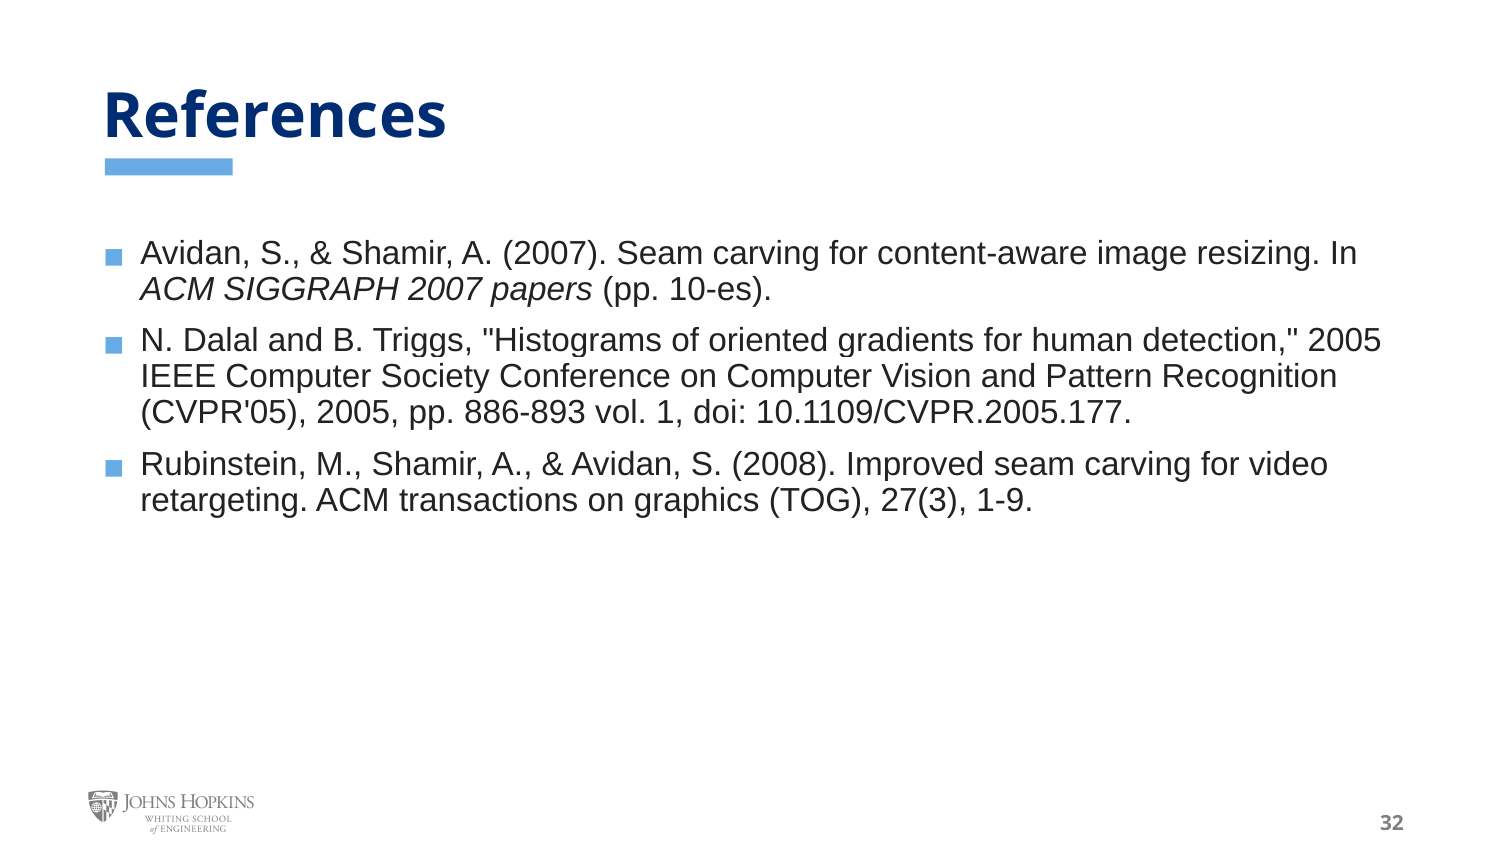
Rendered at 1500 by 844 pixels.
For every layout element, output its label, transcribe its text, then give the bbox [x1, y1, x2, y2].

title References [87, 17, 1414, 159]
list Avidan, S., & Shamir, A. (2007). Seam carving for content-aware image resizing. In ACM SIGGRAPH 2007 papers (pp. 10-es). N. Dalal and B. Triggs, "Histograms of oriented gradients for human detection," 2005 IEEE Computer Society Conference on Computer Vision and Pattern Recognition (CVPR'05), 2005, pp. 886-893 vol. 1, doi: 10.1109/CVPR.2005.177. Rubinstein, M., Shamir, A., & Avidan, S. (2008). Improved seam carving for video retargeting. ACM transactions on graphics (TOG), 27(3), 1-9. [87, 228, 1414, 733]
